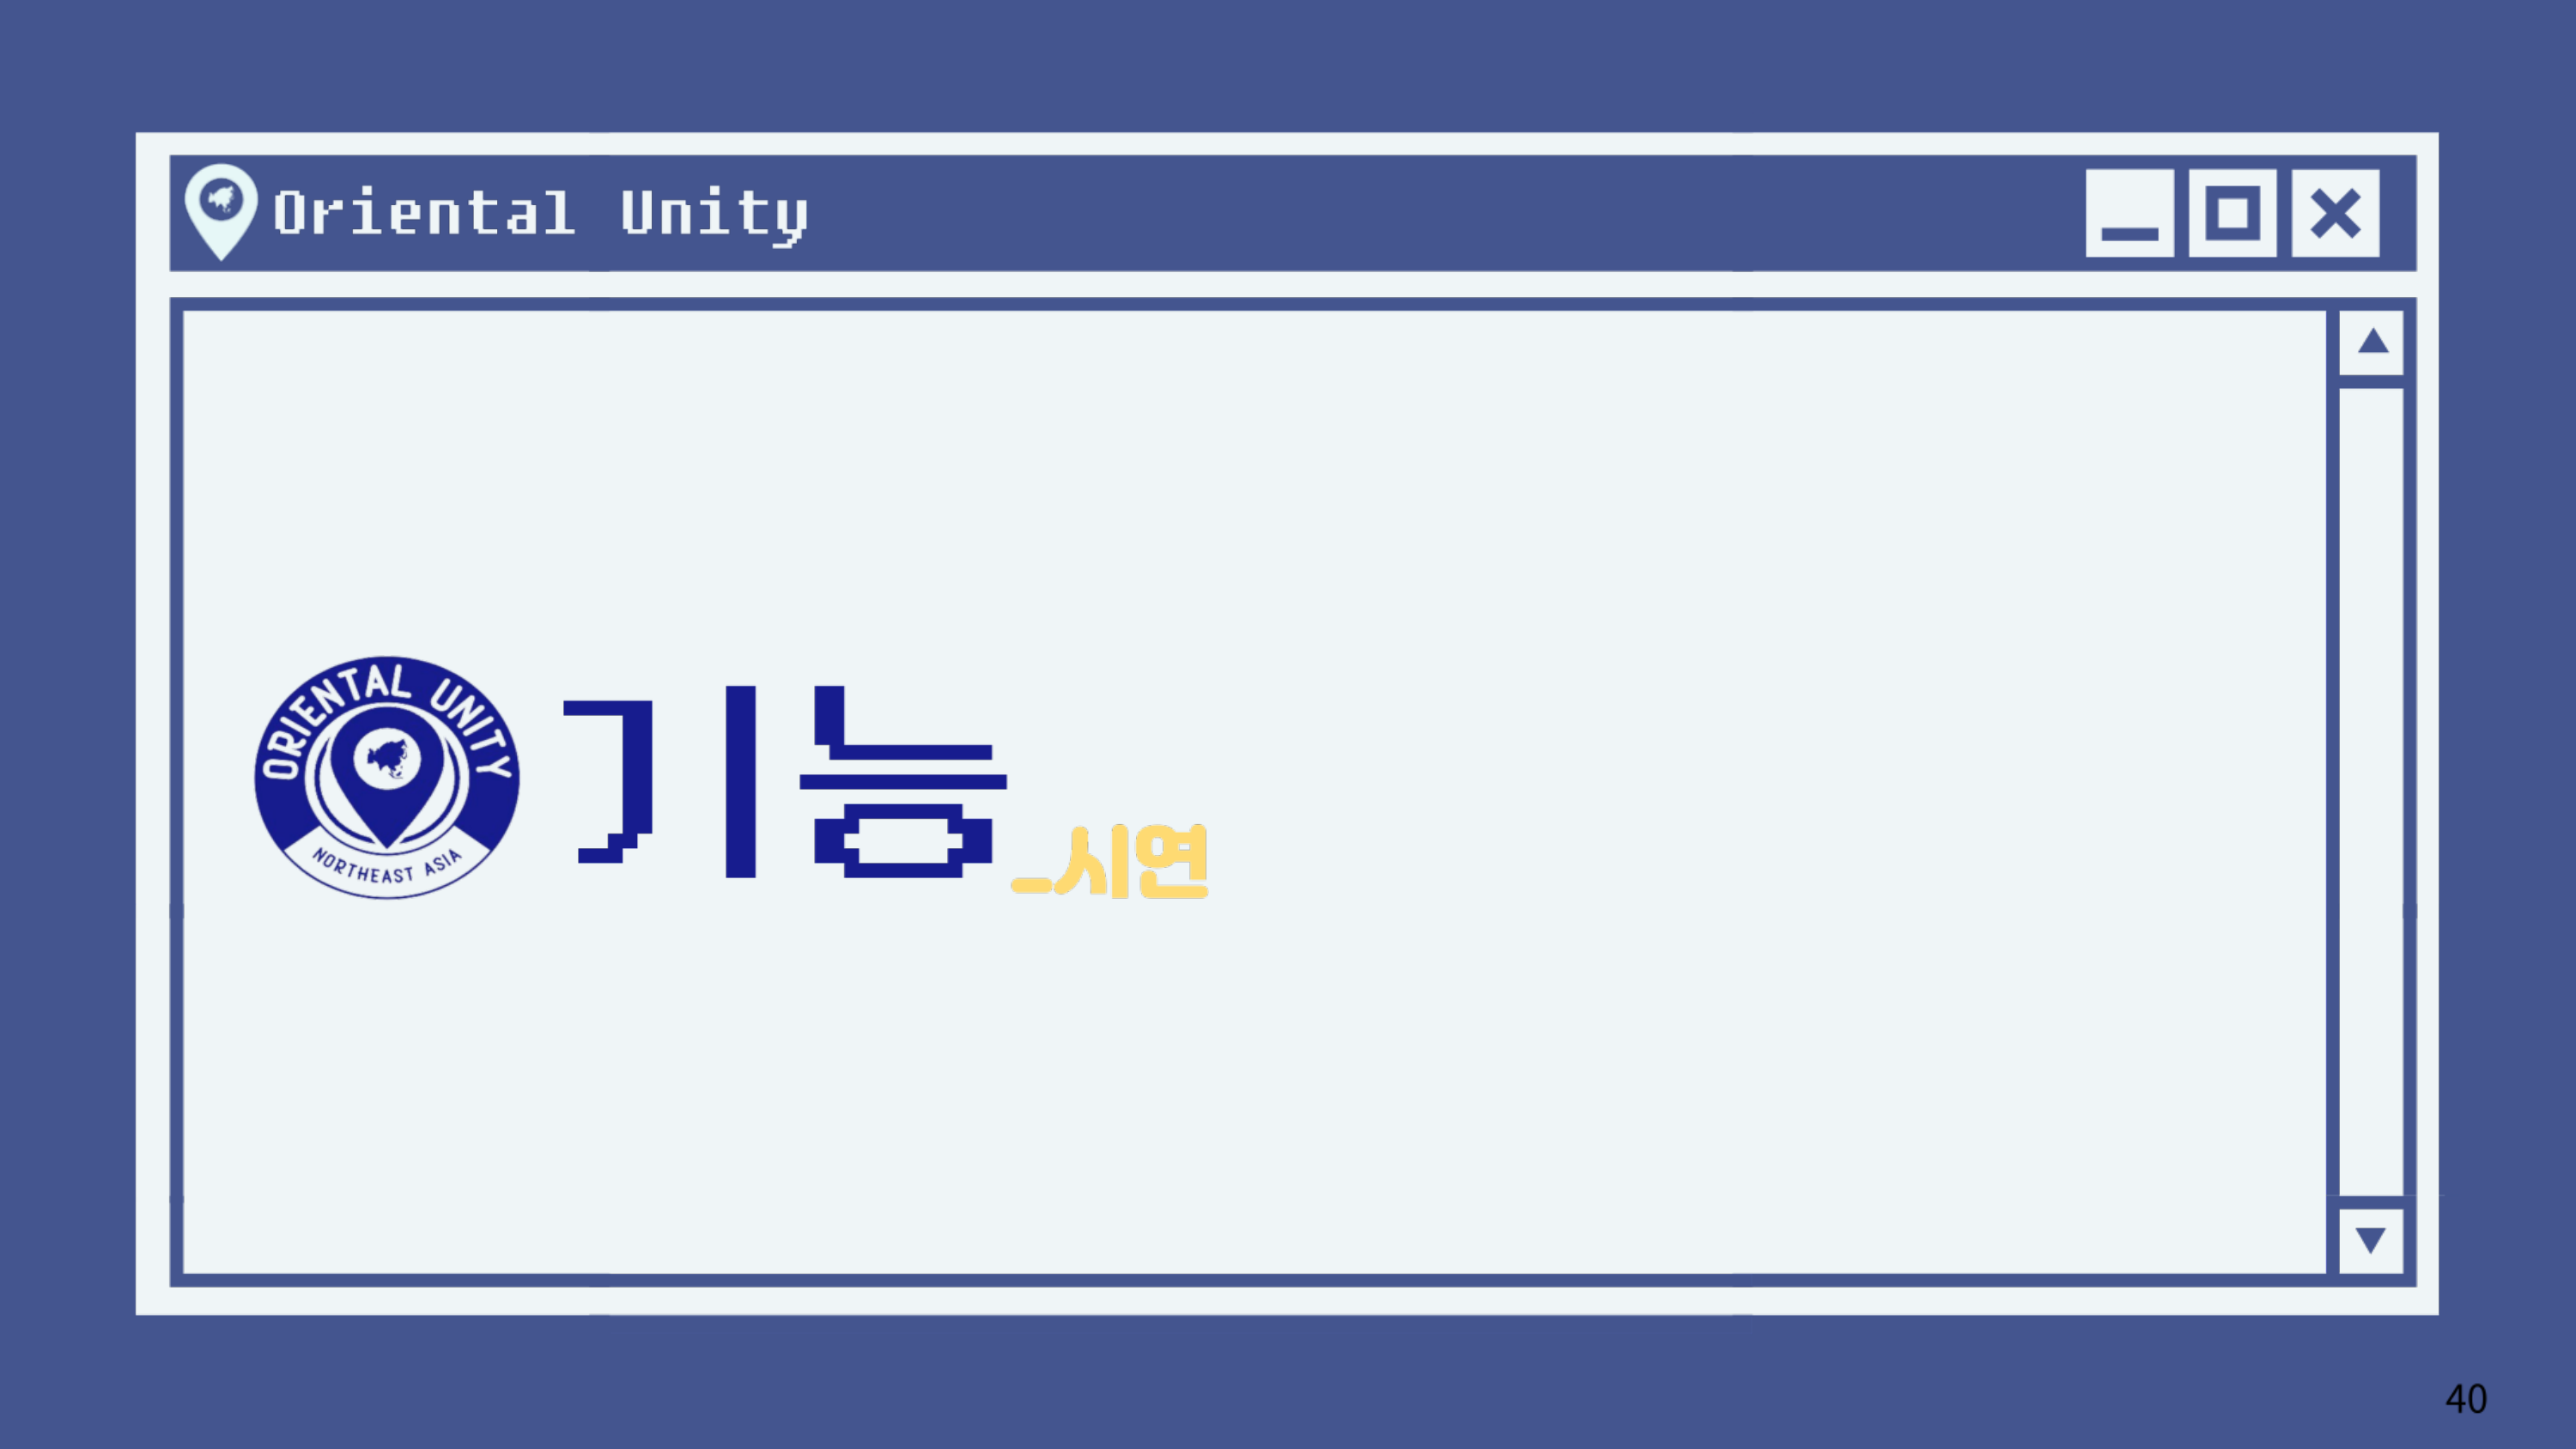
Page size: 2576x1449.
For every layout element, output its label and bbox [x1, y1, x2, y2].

text_box [233, 634, 459, 916]
text_box [116, 112, 2460, 1336]
text_box [181, 160, 240, 264]
picture [465, 464, 1283, 1167]
picture [2006, 1346, 2576, 1449]
picture [244, 119, 891, 335]
